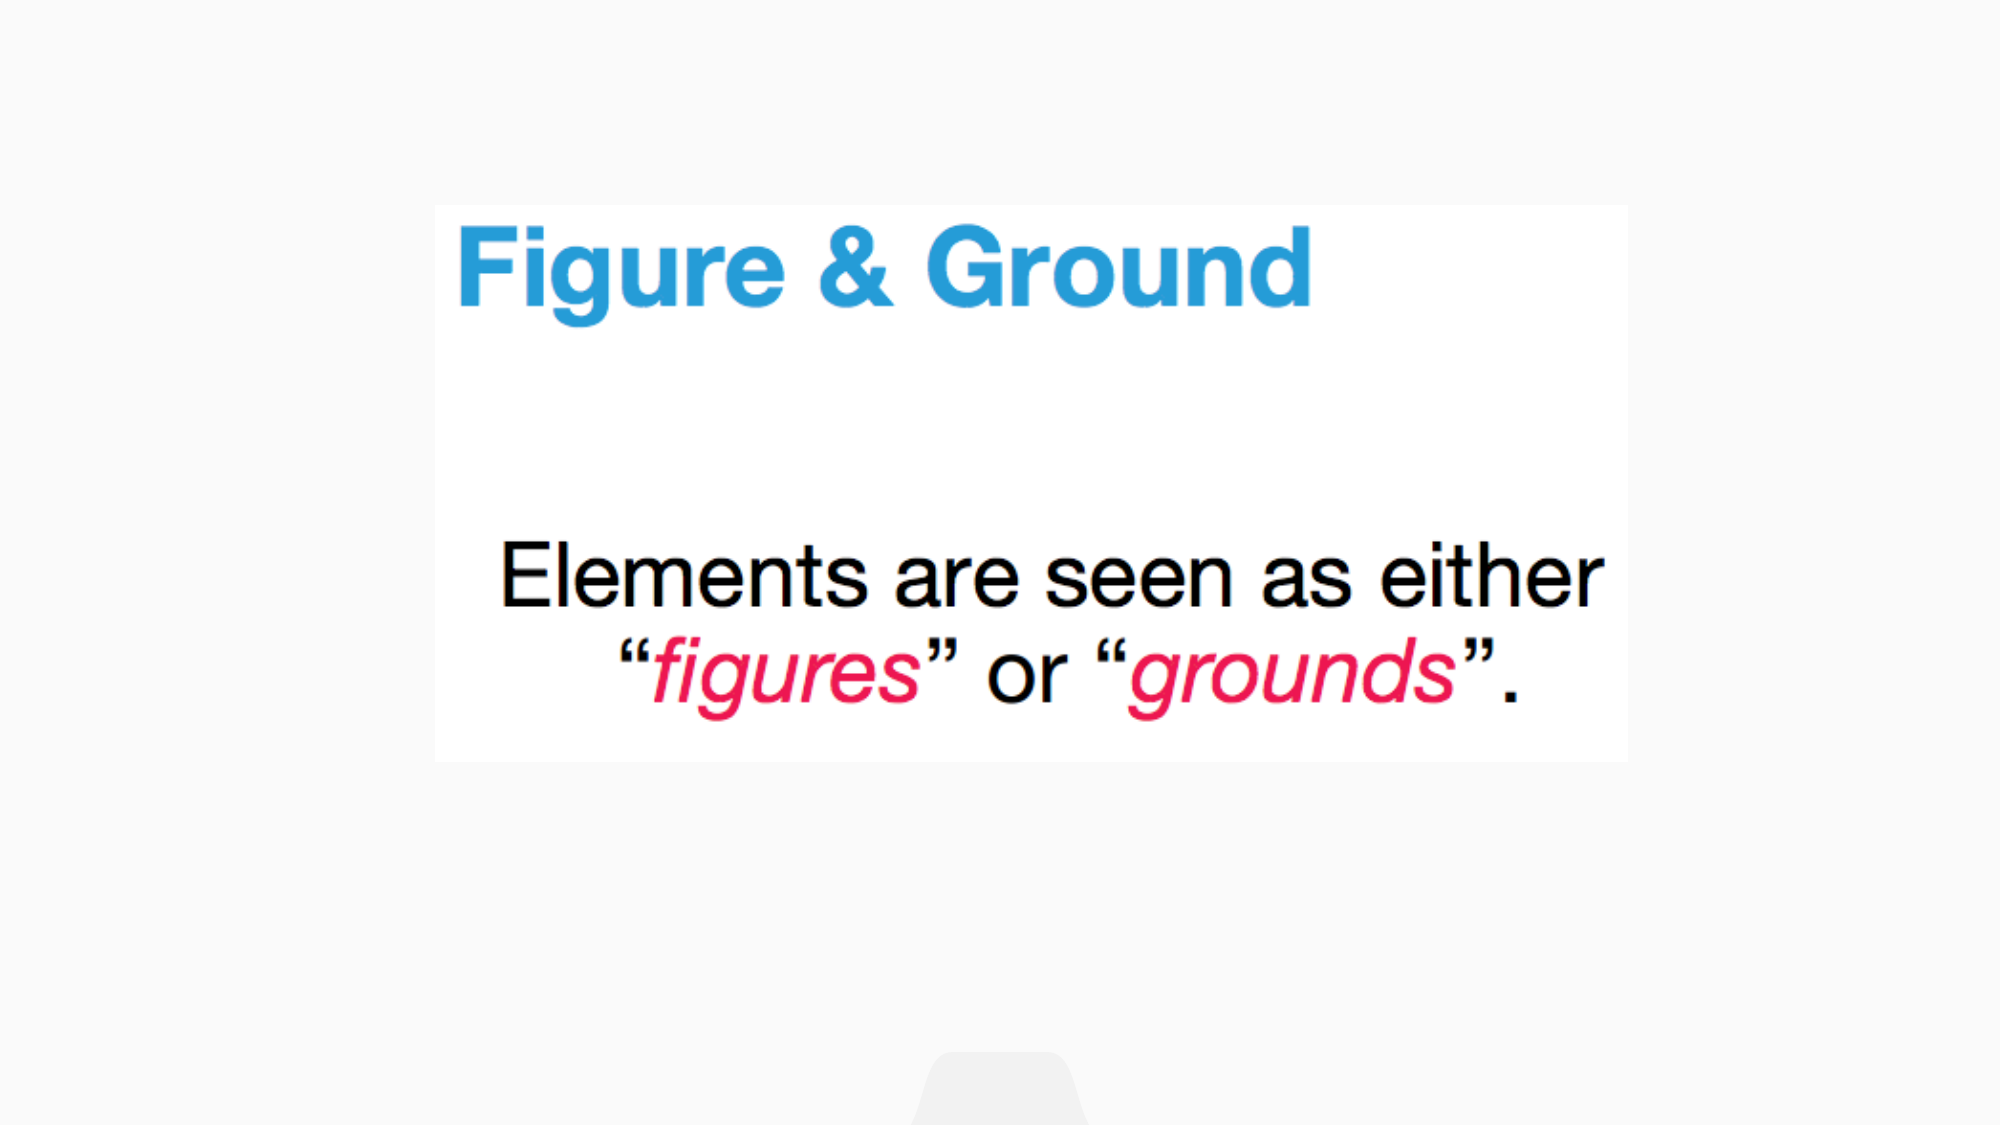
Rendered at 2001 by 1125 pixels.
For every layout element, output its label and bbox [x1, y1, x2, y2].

picture [435, 205, 1628, 762]
